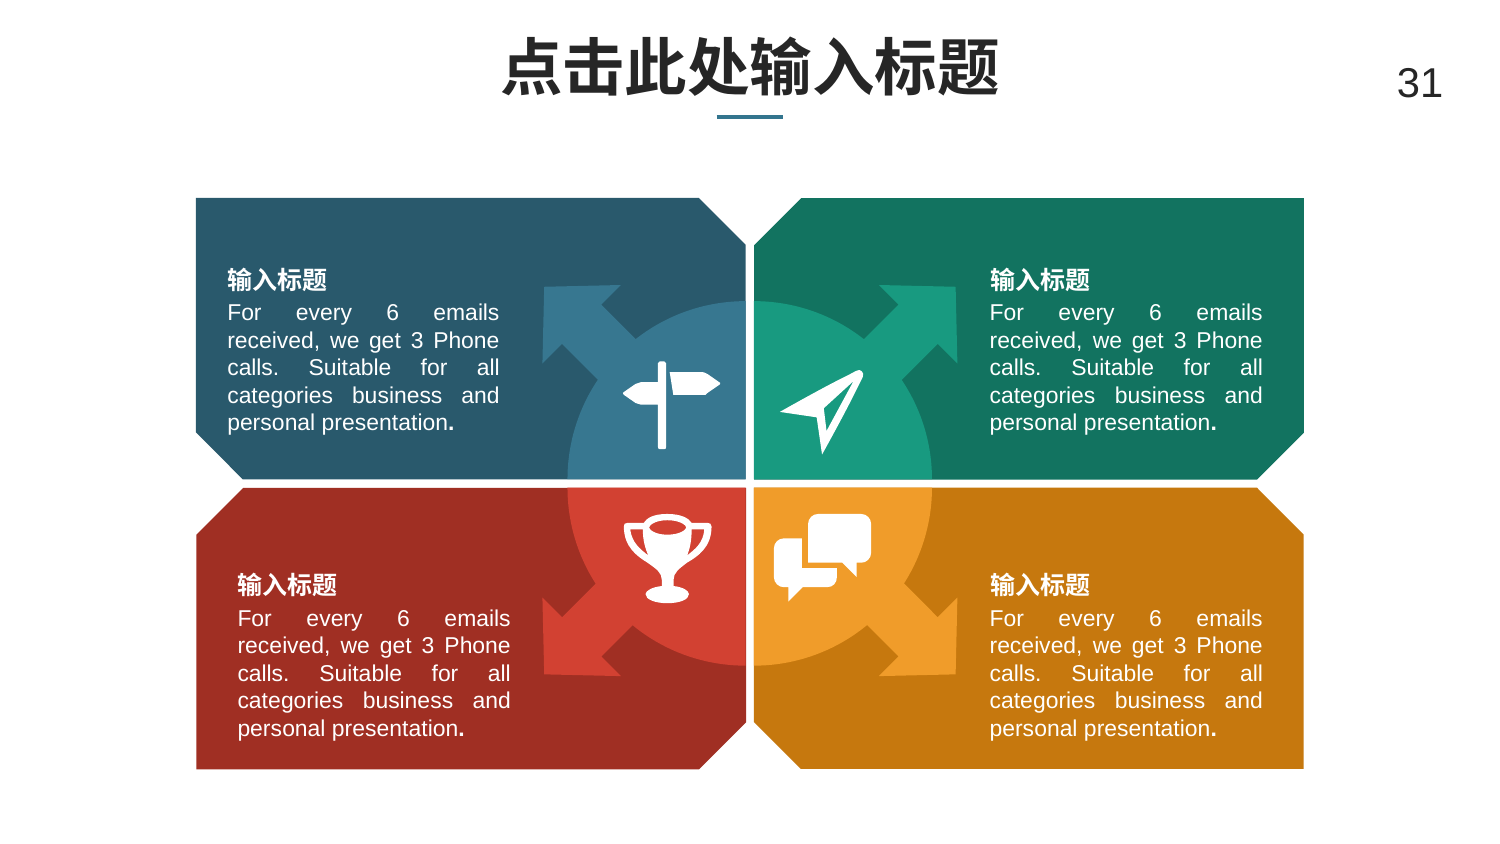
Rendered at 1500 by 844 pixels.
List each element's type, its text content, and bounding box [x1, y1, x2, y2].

text_box 输入标题 [978, 258, 1102, 300]
text_box [808, 513, 872, 578]
text_box [565, 299, 748, 482]
text_box 输入标题 [226, 564, 350, 606]
title 点击此处输入标题 [103, 22, 1397, 128]
text_box [623, 513, 712, 604]
text_box [867, 583, 960, 679]
text_box [193, 195, 748, 482]
text_box [751, 485, 935, 668]
text_box [194, 485, 749, 772]
text_box [540, 584, 632, 679]
text_box [540, 282, 636, 380]
text_box [751, 485, 1306, 772]
text_box [751, 299, 935, 482]
text_box [622, 361, 667, 450]
text_box [773, 538, 837, 602]
text_box [669, 372, 721, 395]
text_box [779, 370, 864, 455]
text_box For every 6 emails received, we get 3 Phone calls. Suitable for all categories business and personal presentation. [978, 292, 1275, 441]
text_box For every 6 emails received, we get 3 Phone calls. Suitable for all categories business and personal presentation. [226, 597, 523, 747]
text_box [565, 485, 748, 668]
text_box For every 6 emails received, we get 3 Phone calls. Suitable for all categories business and personal presentation. [215, 292, 511, 441]
text_box [752, 196, 1307, 482]
text_box 输入标题 [978, 564, 1102, 606]
text_box 输入标题 [216, 258, 340, 300]
text_box [864, 282, 960, 380]
slide_number 31 [1385, 50, 1465, 96]
text_box For every 6 emails received, we get 3 Phone calls. Suitable for all categories business and personal presentation. [978, 597, 1275, 747]
